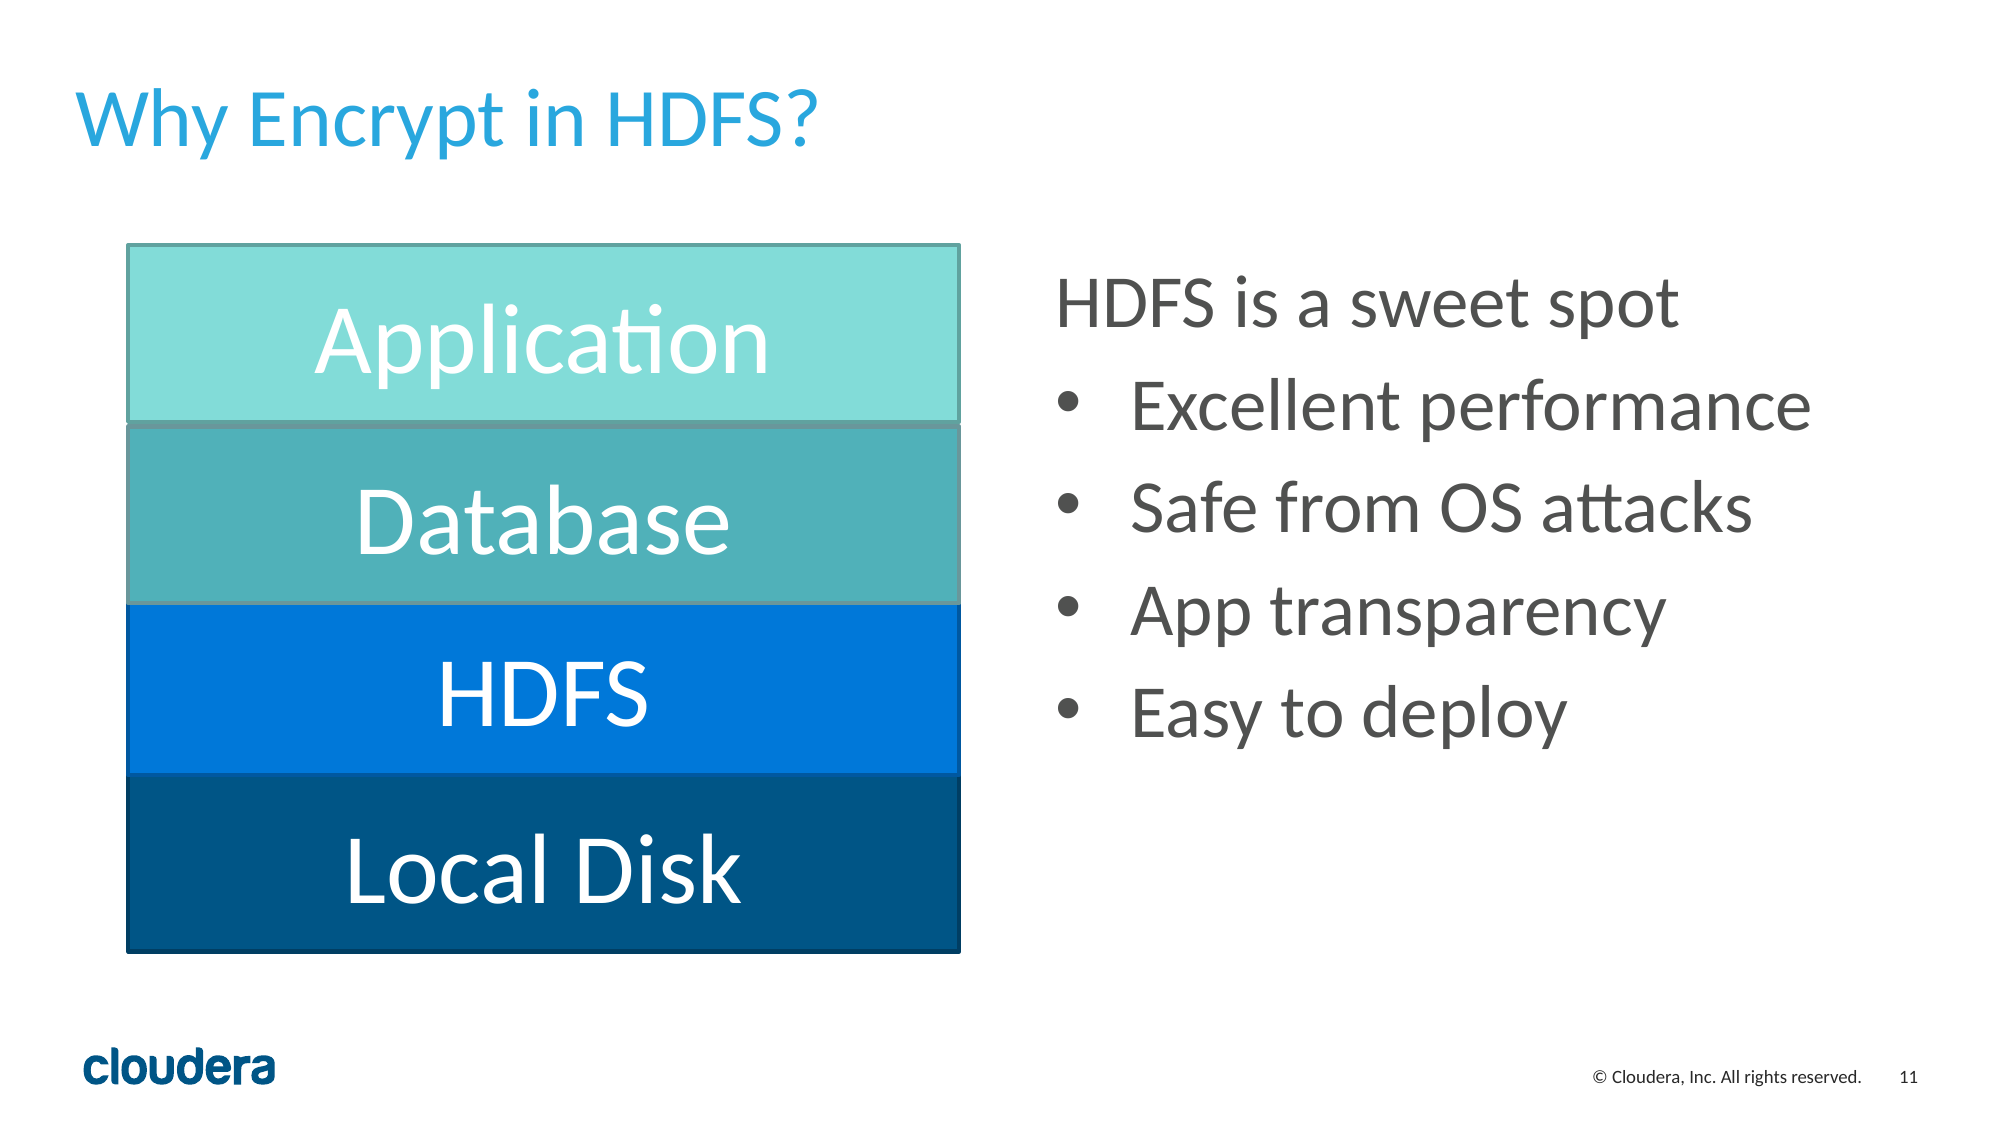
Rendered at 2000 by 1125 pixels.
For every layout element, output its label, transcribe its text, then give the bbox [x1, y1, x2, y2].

text_box HDFS [126, 605, 961, 777]
title Why Encrypt in HDFS? [60, 75, 1916, 205]
text_box HDFS is a sweet spot Excellent performance Safe from OS attacks App transparency Easy to deploy [1040, 245, 1897, 761]
text_box Application [126, 243, 961, 424]
text_box Database [126, 424, 961, 605]
text_box Local Disk [126, 777, 961, 954]
